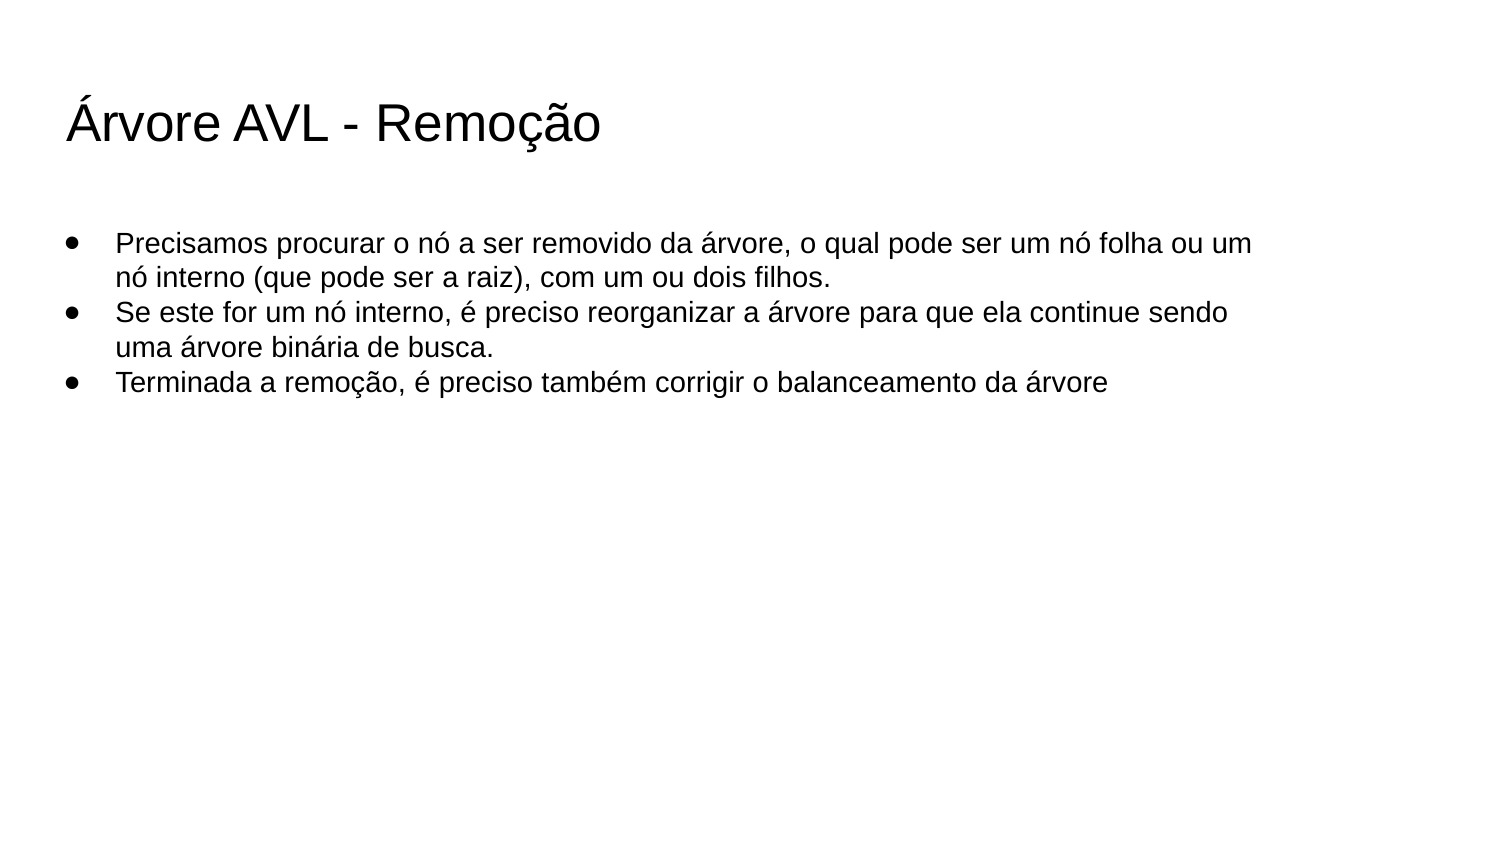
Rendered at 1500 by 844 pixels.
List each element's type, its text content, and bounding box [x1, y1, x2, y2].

text_box Precisamos procurar o nó a ser removido da árvore, o qual pode ser um nó folha ou um nó interno (que pode ser a raiz), com um ou dois filhos. Se este for um nó interno, é preciso reorganizar a árvore para que ela continue sendo uma árvore binária de busca. Terminada a remoção, é preciso também corrigir o balanceamento da árvore [25, 208, 1282, 414]
title Árvore AVL - Remoção [51, 72, 1449, 167]
